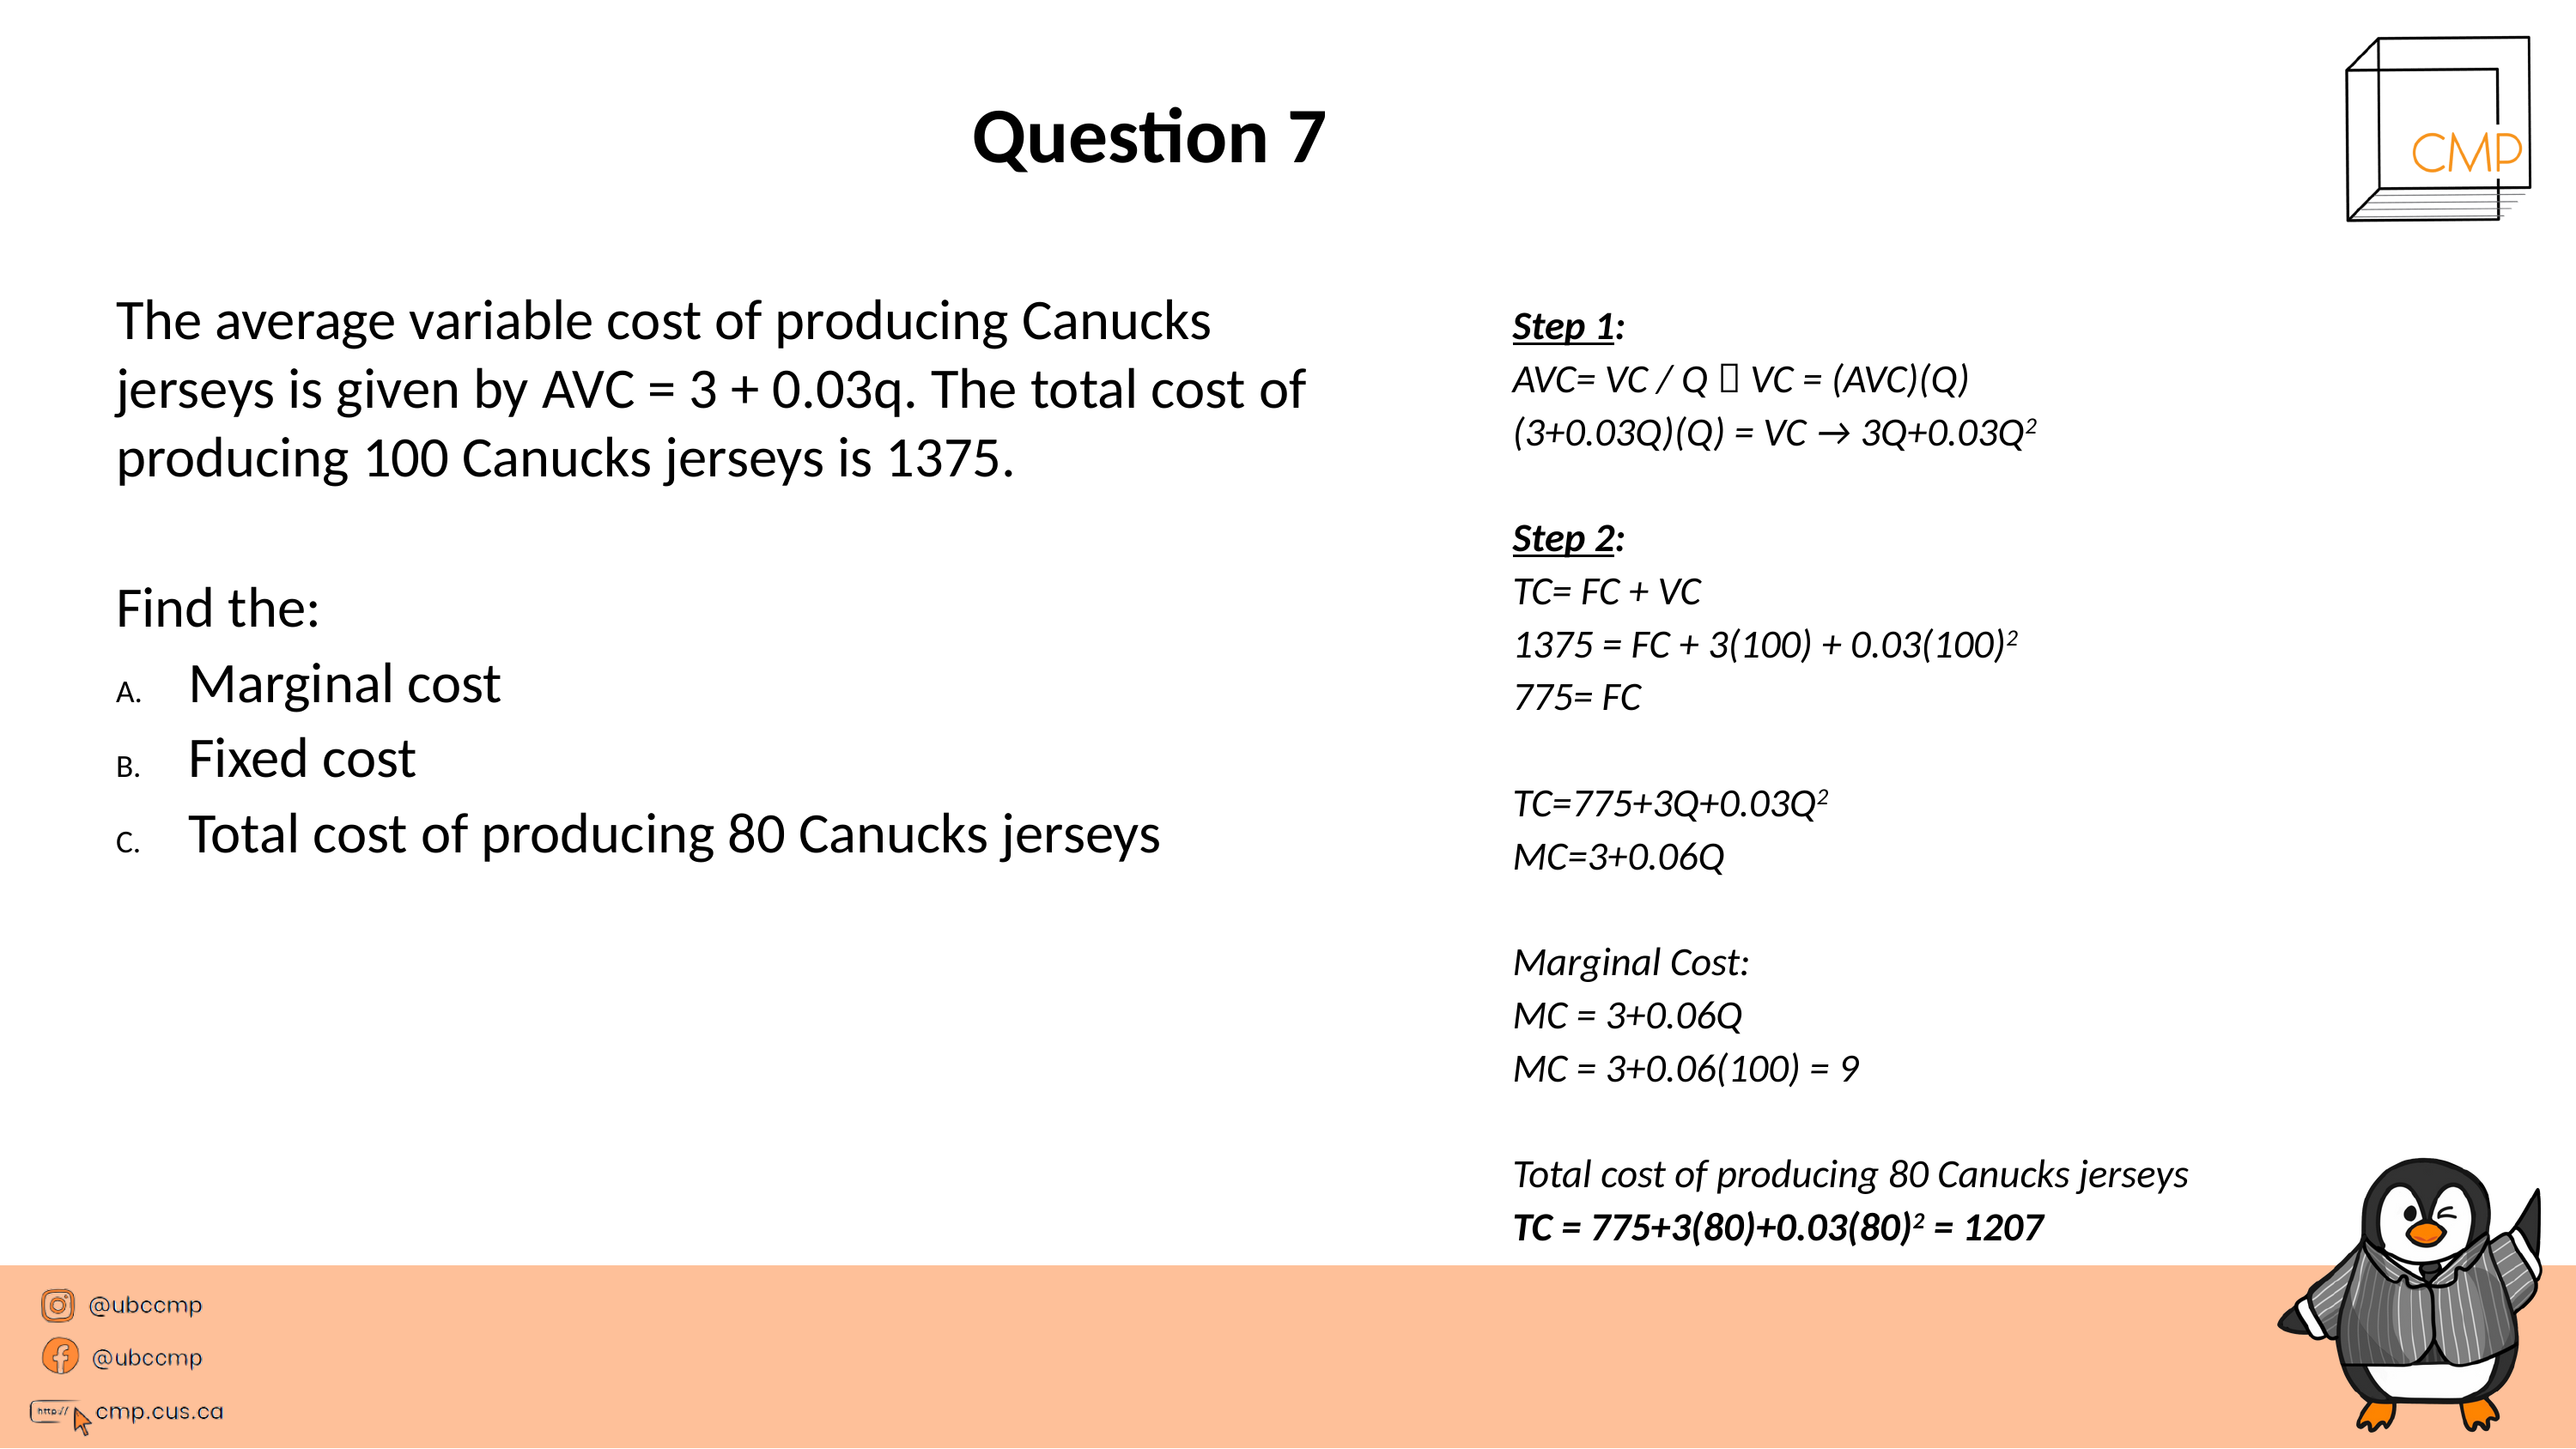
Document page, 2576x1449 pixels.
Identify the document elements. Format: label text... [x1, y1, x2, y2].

picture [2233, 0, 2576, 293]
list The average variable cost of producing Canucks jerseys is given by AVC = 3 + 0.03q. The total cost of producing 100 Canucks jerseys is 1375. Find the: Marginal cost Fixed cost Total cost of producing 80 Canucks jerseys [84, 276, 1328, 1228]
title Question 7 [570, 50, 1730, 212]
text_box Step 1: AVC= VC / Q  VC = (AVC)(Q) (3+0.03Q)(Q) = VC → 3Q+0.03Q2 Step 2: TC= FC + VC 1375 = FC + 3(100) + 0.03(100)2 775= FC TC=775+3Q+0.03Q2 MC=3+0.06Q Marginal Cost: MC = 3+0.06Q MC = 3+0.06(100) = 9 Total cost of producing 80 Canucks jerseys TC = 775+3(80)+0.03(80)2 = 1207 [1482, 293, 2492, 1245]
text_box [0, 1245, 2227, 1449]
picture [2232, 1003, 2576, 1449]
picture [15, 1276, 258, 1442]
